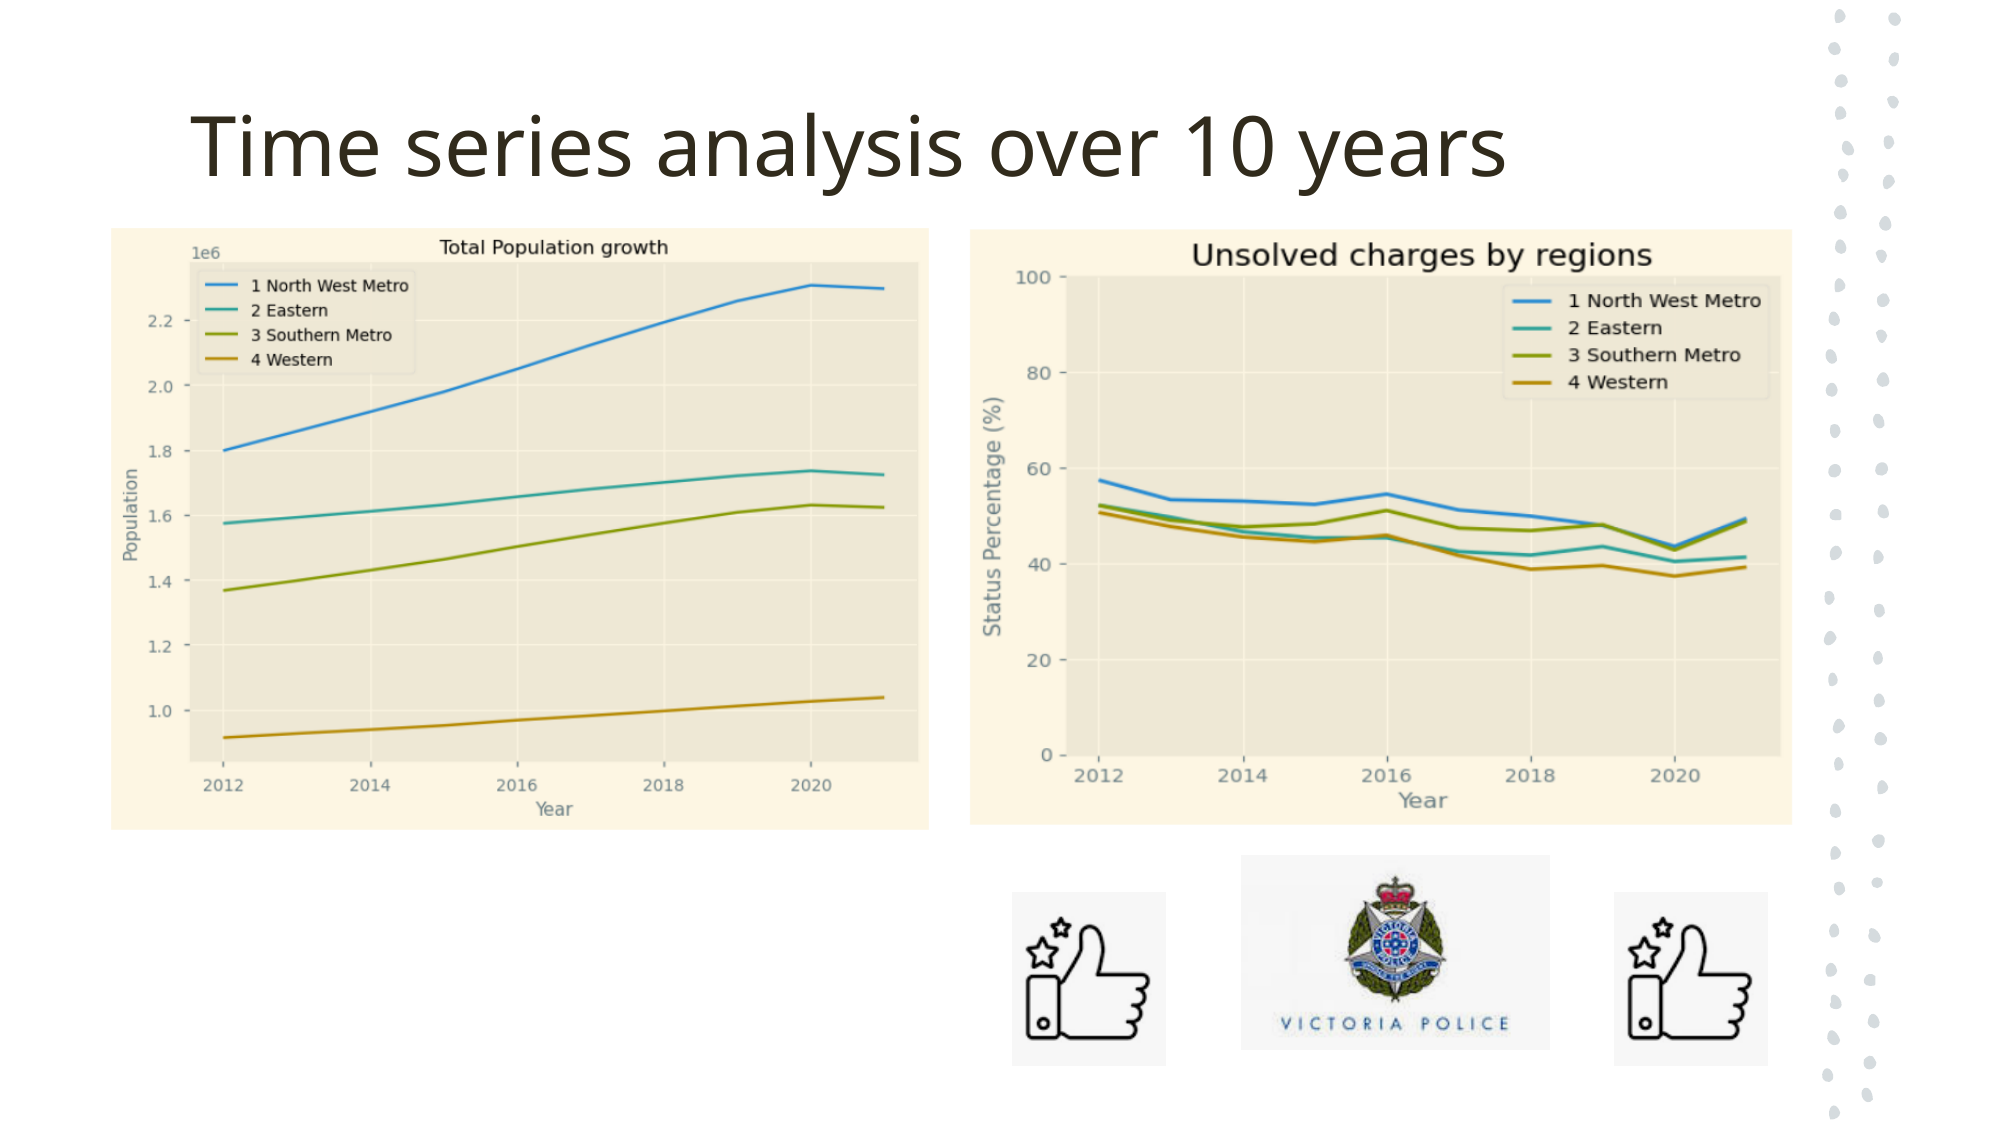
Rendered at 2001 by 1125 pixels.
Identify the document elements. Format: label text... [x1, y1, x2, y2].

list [965, 226, 1800, 833]
picture [108, 226, 931, 833]
text_box Time series analysis over 10 years [175, 82, 1756, 204]
picture [1614, 892, 1768, 1066]
picture [1241, 855, 1550, 1050]
picture [1012, 892, 1166, 1066]
